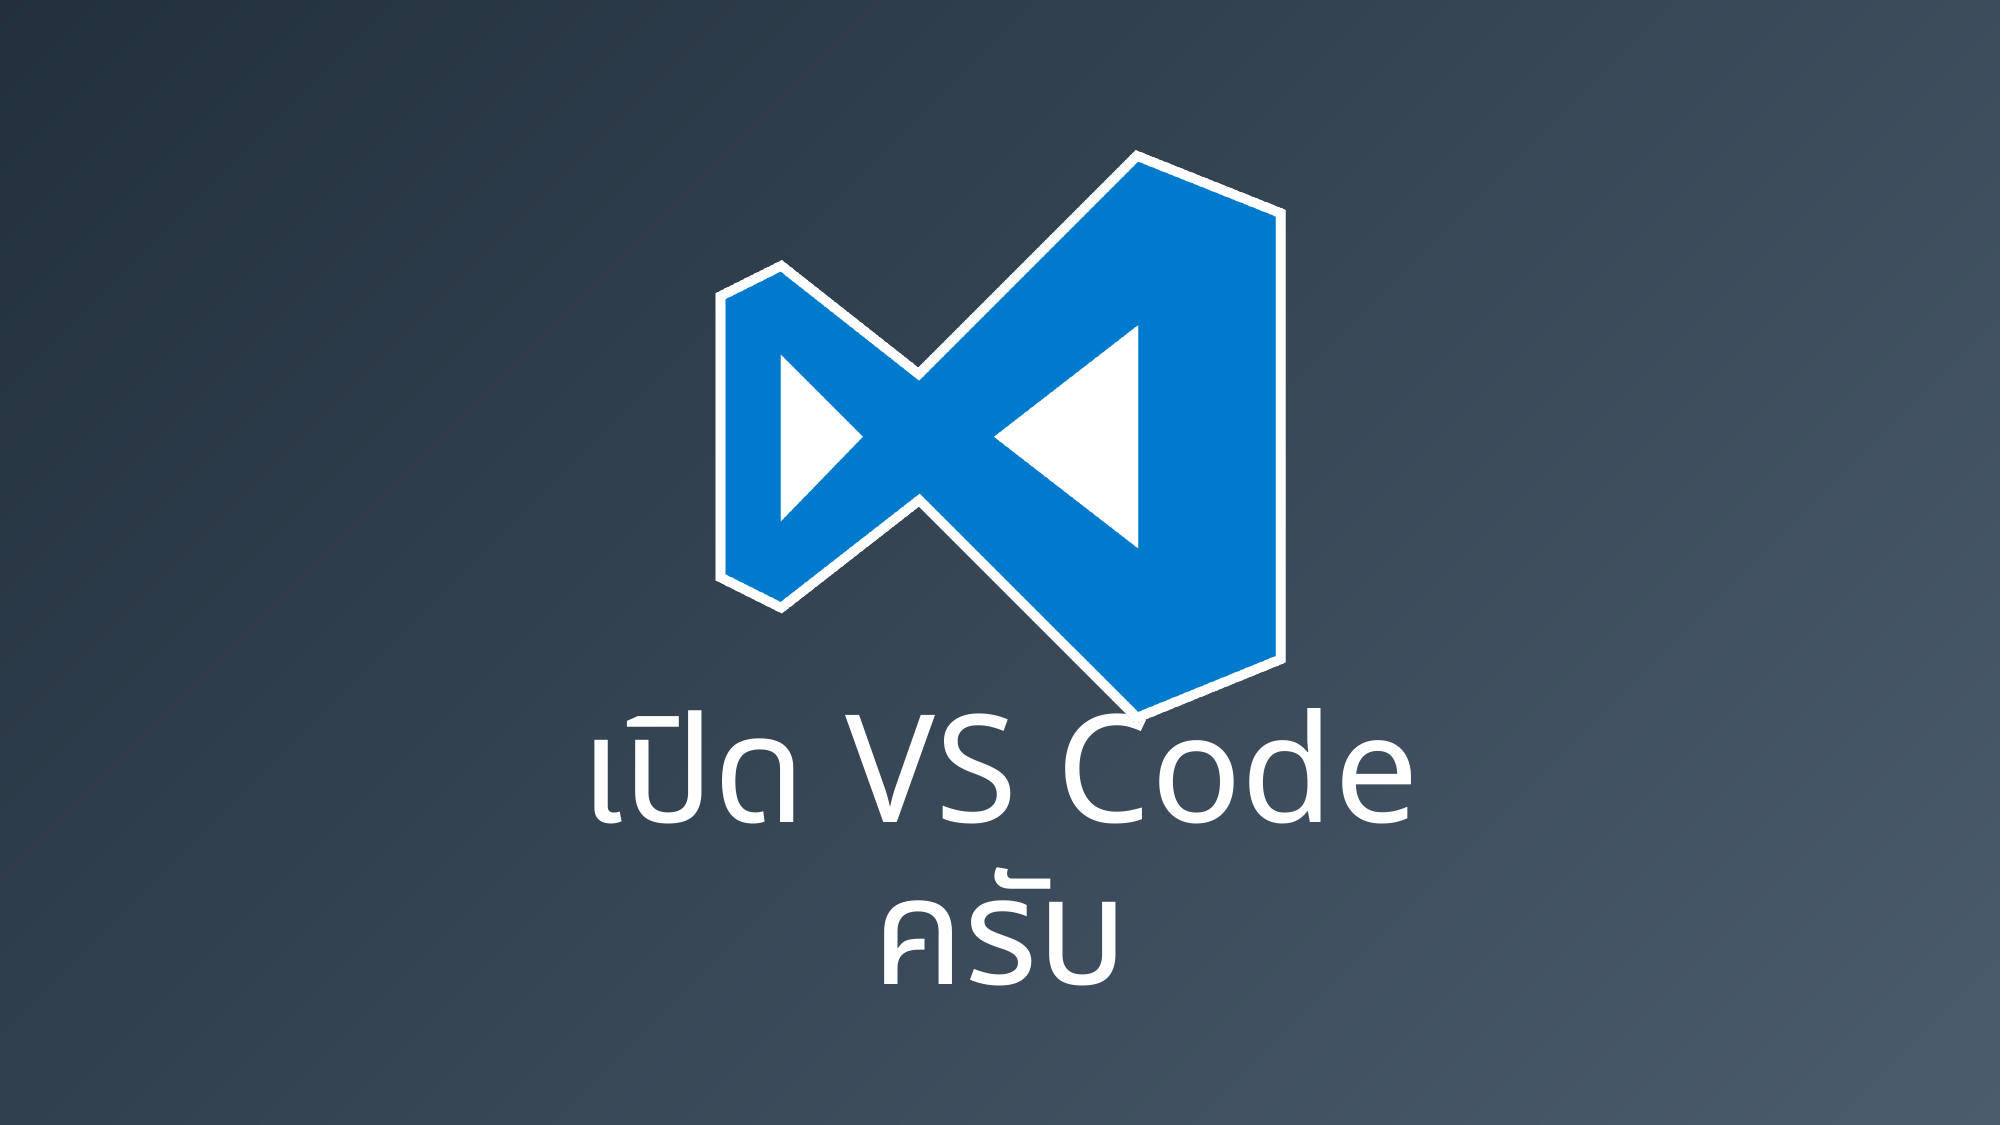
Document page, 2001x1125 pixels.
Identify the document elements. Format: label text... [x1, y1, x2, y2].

text_box เปิด VS Code ครับ [424, 757, 1575, 953]
picture [680, 118, 1320, 758]
